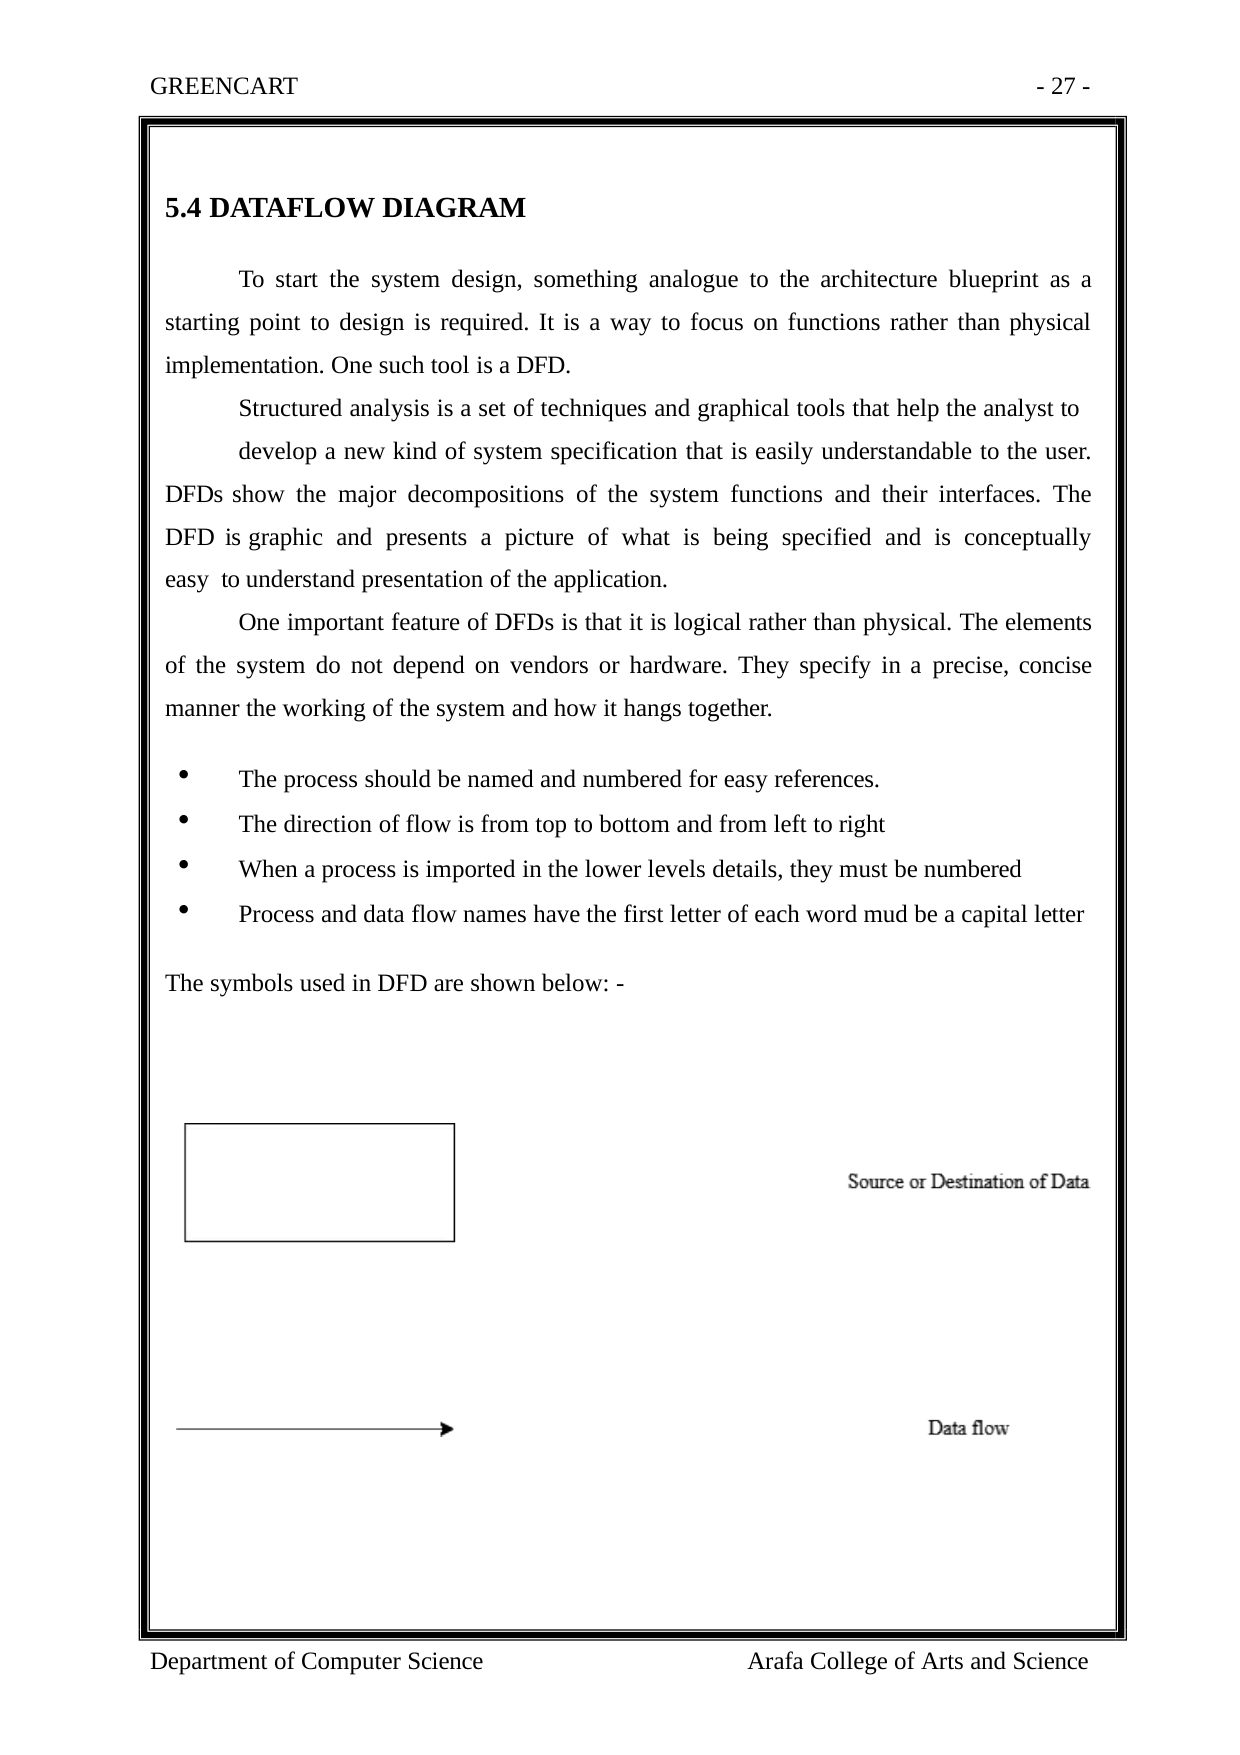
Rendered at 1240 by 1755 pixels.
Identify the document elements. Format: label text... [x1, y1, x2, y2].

text_box - 27 - [1034, 67, 1093, 99]
picture [176, 1123, 1092, 1437]
footer Arafa College of Arts and Science [745, 1645, 1093, 1755]
text_box GREENCART [147, 67, 416, 99]
slide_number Department of Computer Science [147, 1645, 488, 1755]
text_box [138, 115, 1127, 1641]
text_box 5.4 DATAFLOW DIAGRAM To start the system design, something analogue to the architecture blueprint as a starting point to design is required. It is a way to focus on functions rather than physical implementation. One such tool is a DFD. Structured analysis is a set of techniques and graphical tools that help the analyst to develop a new kind of system specification that is easily understandable to the user. DFDs show the major decompositions of the system functions and their interfaces. The DFD is graphic and presents a picture of what is being specified and is conceptually easy to understand presentation of the application. One important feature of DFDs is that it is logical rather than physical. The elements of the system do not depend on vendors or hardware. They specify in a precise, concise manner the working of the system and how it hangs together. The process should be named and numbered for easy references. The direction of flow is from top to bottom and from left to right When a process is imported in the lower levels details, they must be numbered Process and data flow names have the first letter of each word mud be a capital letter The symbols used in DFD are shown below: - [162, 185, 1093, 997]
